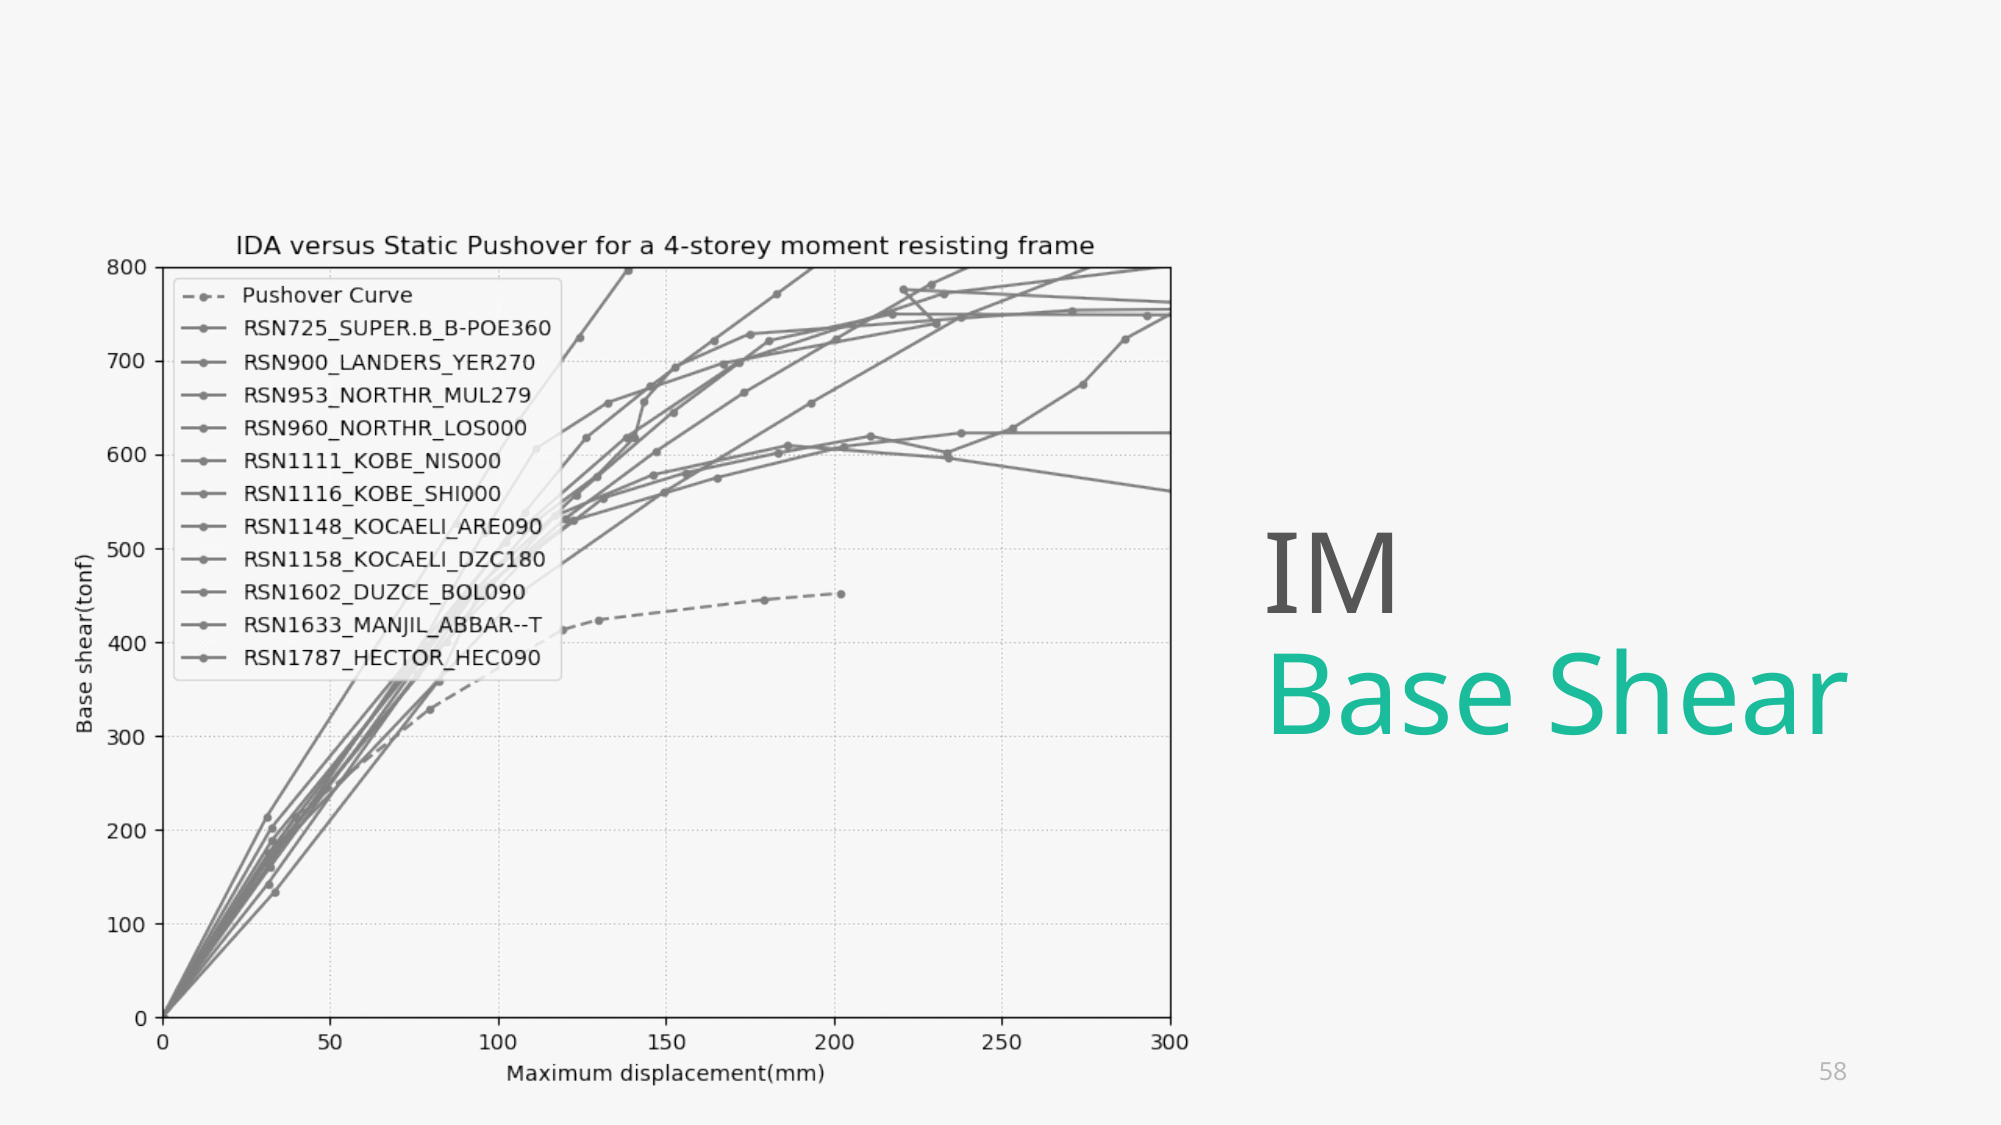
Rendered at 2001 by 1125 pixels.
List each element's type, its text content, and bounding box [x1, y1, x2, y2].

picture [0, 150, 1300, 1125]
slide_number 58 [1412, 1042, 1863, 1103]
text_box IM Base Shear [1300, 508, 1945, 767]
